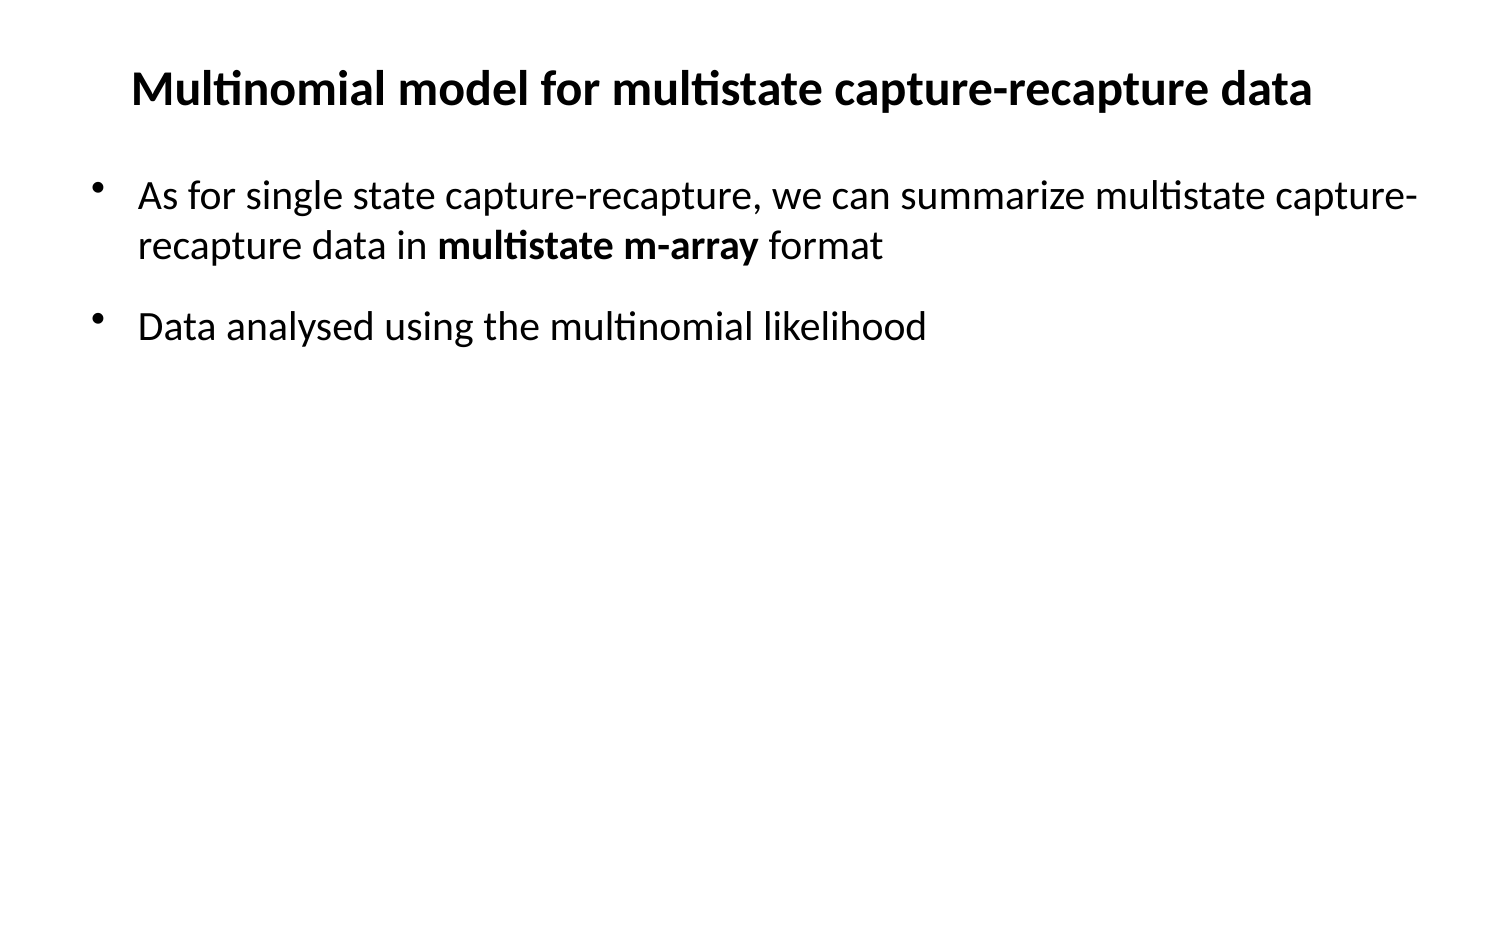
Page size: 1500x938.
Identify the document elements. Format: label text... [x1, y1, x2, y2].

text_box Multinomial model for multistate capture-recapture data [116, 47, 1329, 123]
text_box As for single state capture-recapture, we can summarize multistate capture-recapture data in multistate m-array format Data analysed using the multinomial likelihood [76, 160, 1473, 357]
